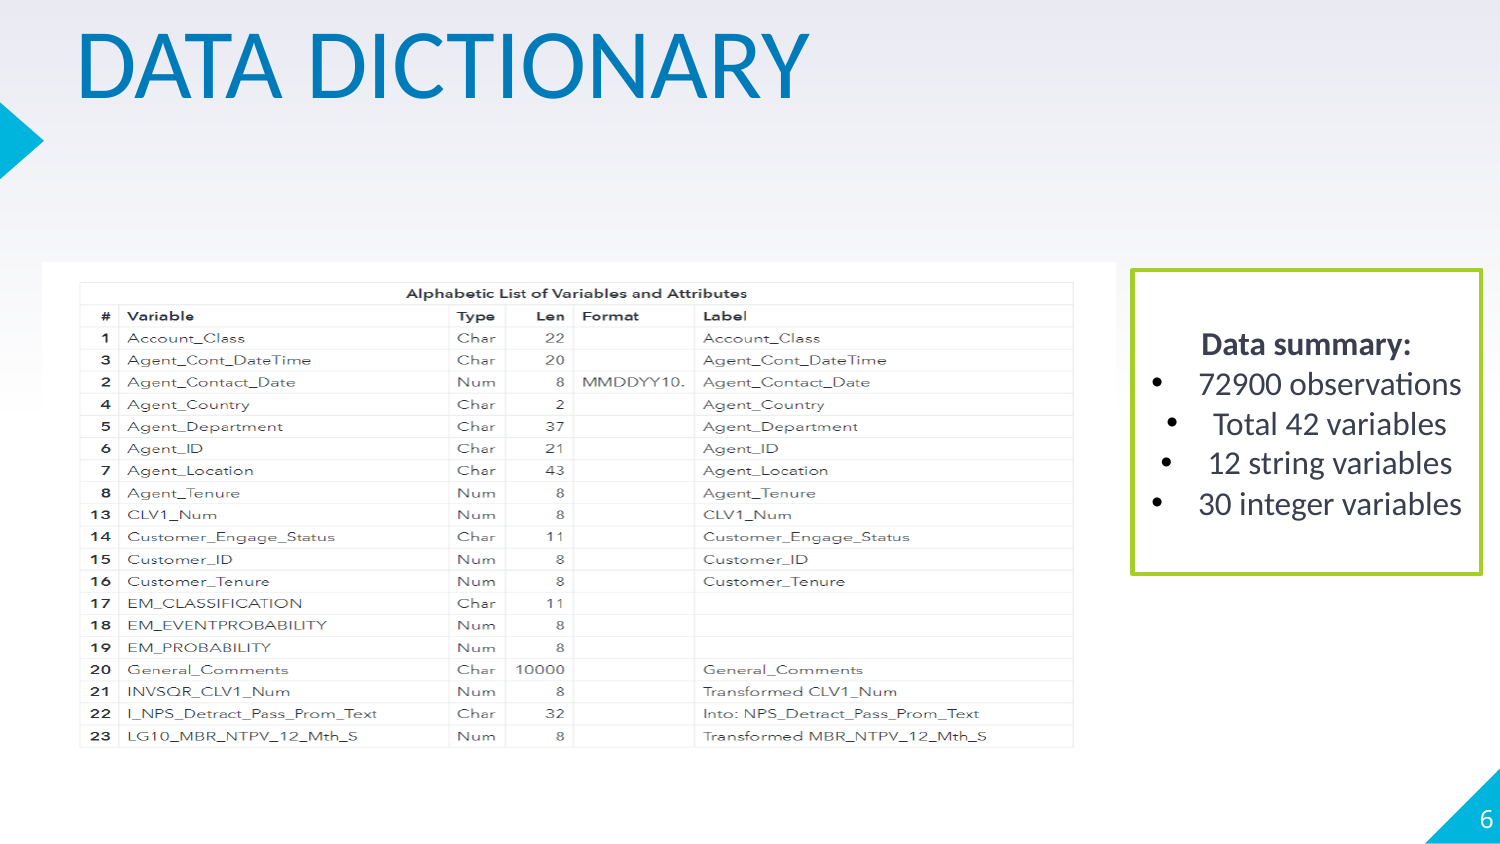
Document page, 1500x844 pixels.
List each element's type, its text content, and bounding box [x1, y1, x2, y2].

title DATA DICTIONARY [75, 21, 1001, 152]
text_box Data summary: 72900 observations Total 42 variables 12 string variables 30 integer variables [1130, 268, 1483, 576]
picture [42, 262, 1117, 779]
slide_number 6 [1418, 760, 1494, 838]
